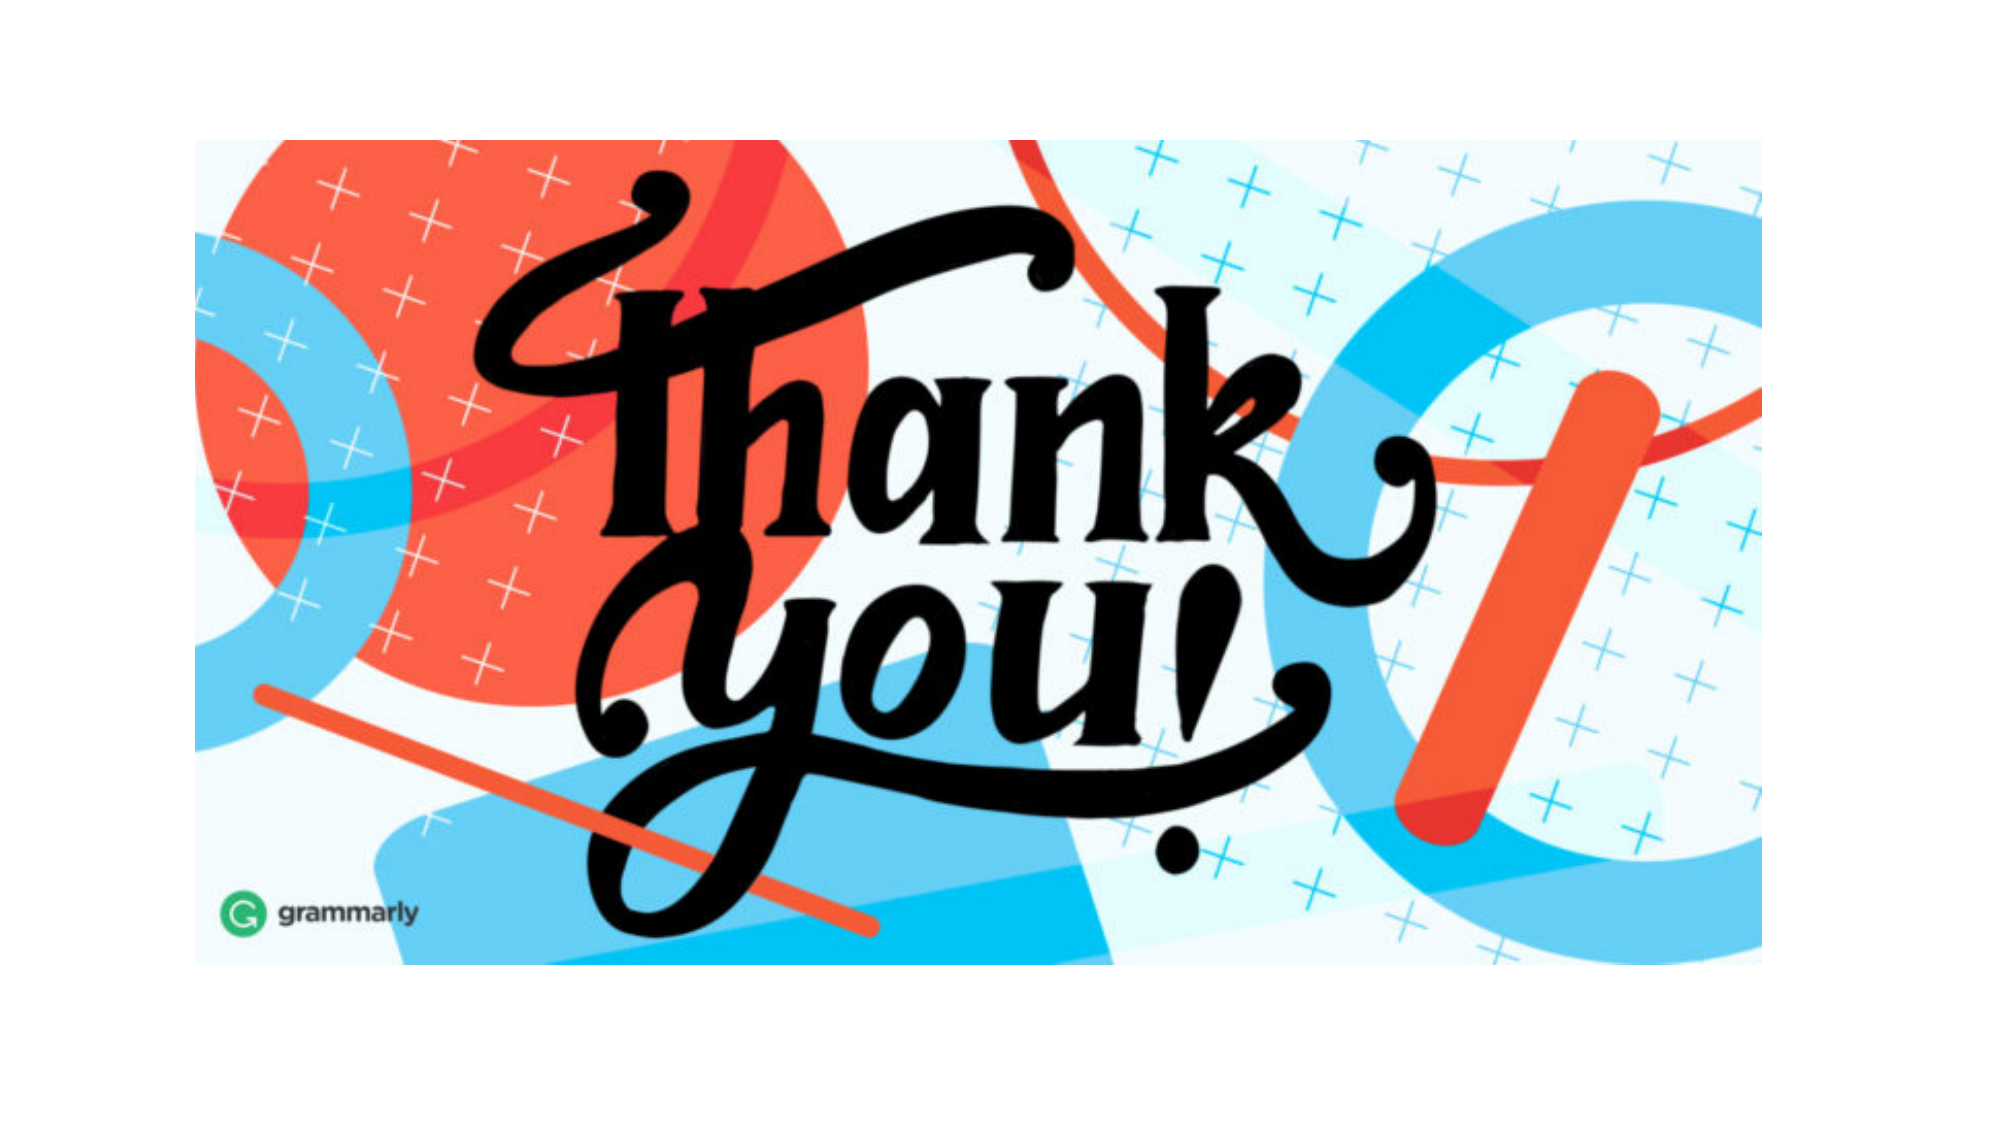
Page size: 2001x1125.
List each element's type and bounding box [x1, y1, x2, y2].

picture [195, 140, 1762, 965]
